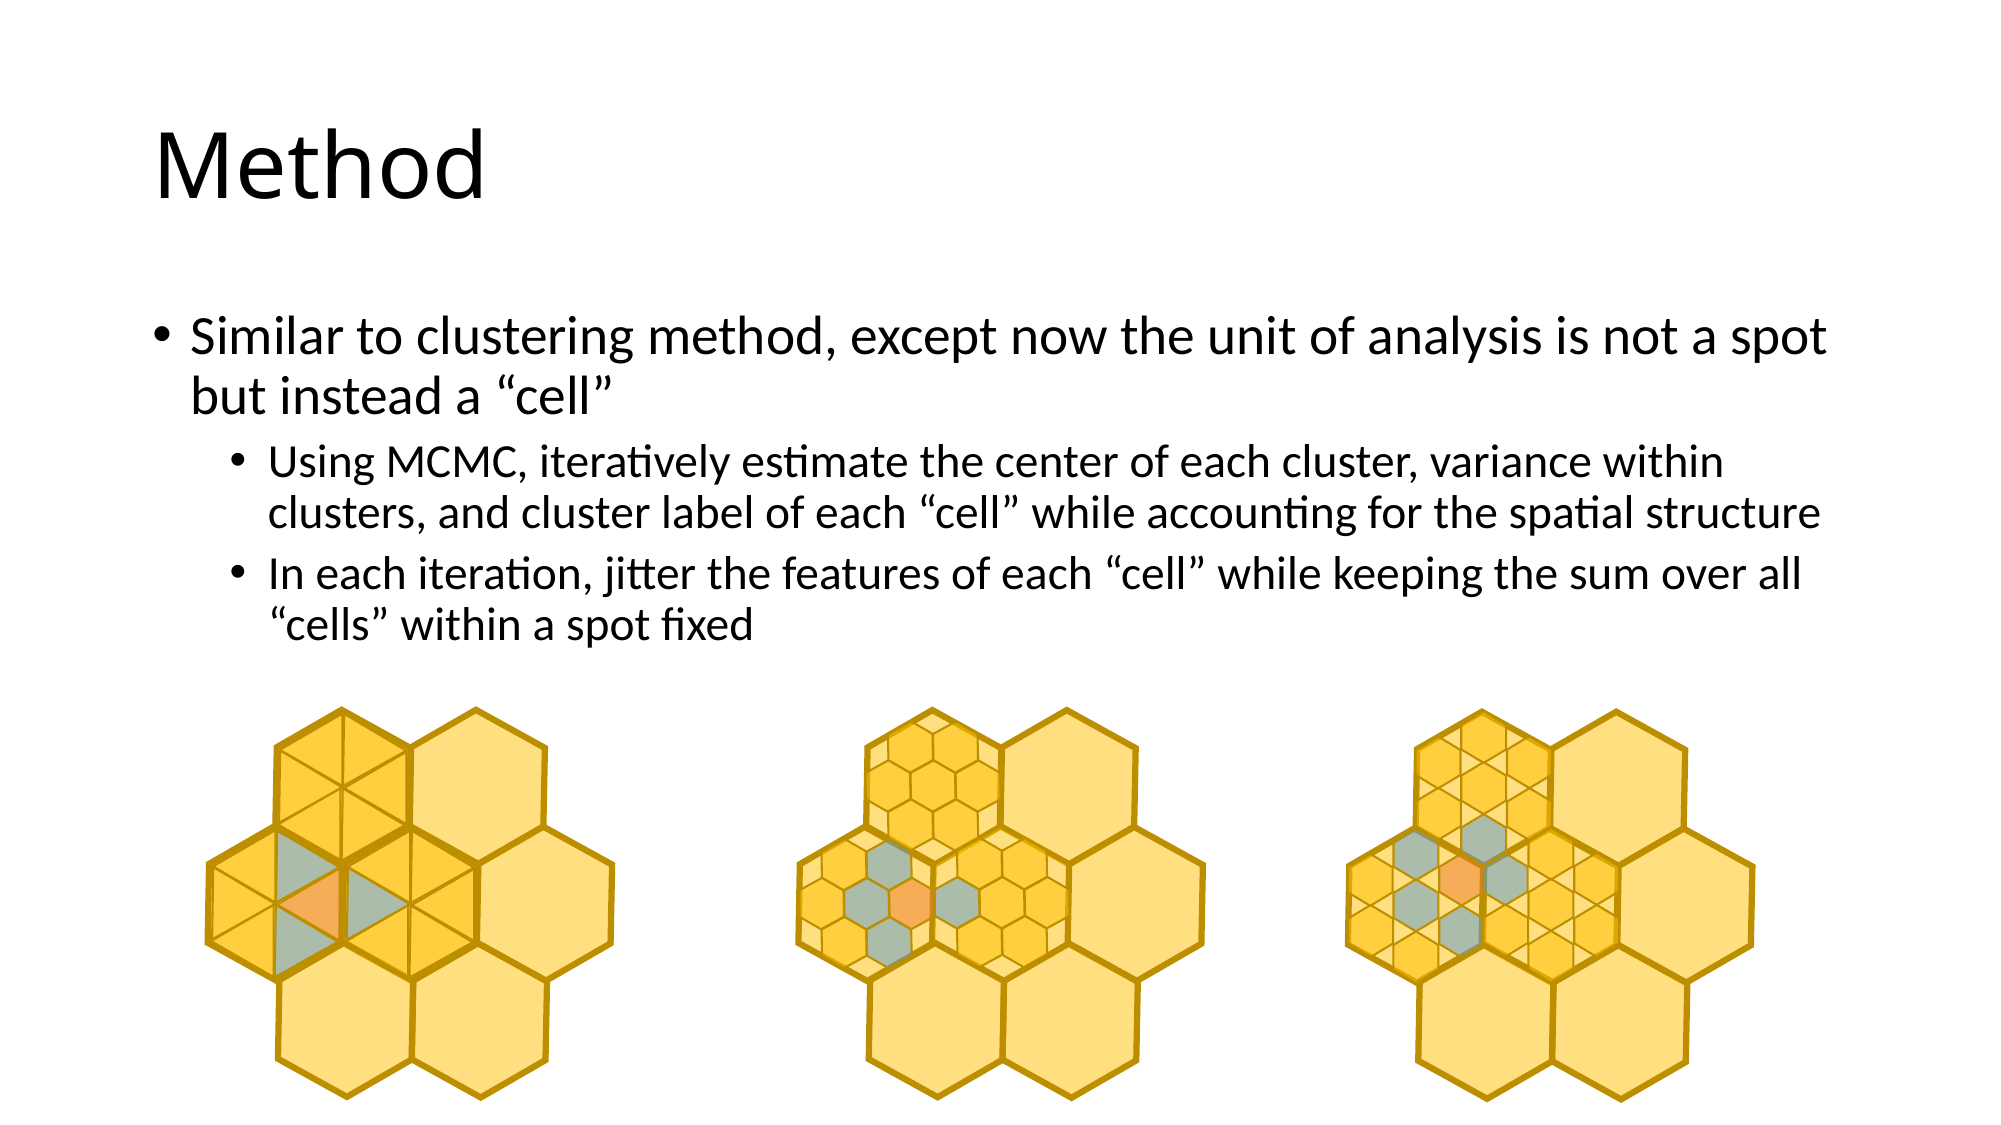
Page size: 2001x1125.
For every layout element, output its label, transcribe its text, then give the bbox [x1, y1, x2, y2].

list Similar to clustering method, except now the unit of analysis is not a spot but instead a “cell” Using MCMC, iteratively estimate the center of each cluster, variance within clusters, and cluster label of each “cell” while accounting for the spatial structure In each iteration, jitter the features of each “cell” while keeping the sum over all “cells” within a spot fixed [137, 299, 1863, 675]
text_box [192, 709, 623, 1088]
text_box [1337, 710, 1763, 1090]
title Method [137, 59, 1863, 278]
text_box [787, 719, 1214, 1089]
